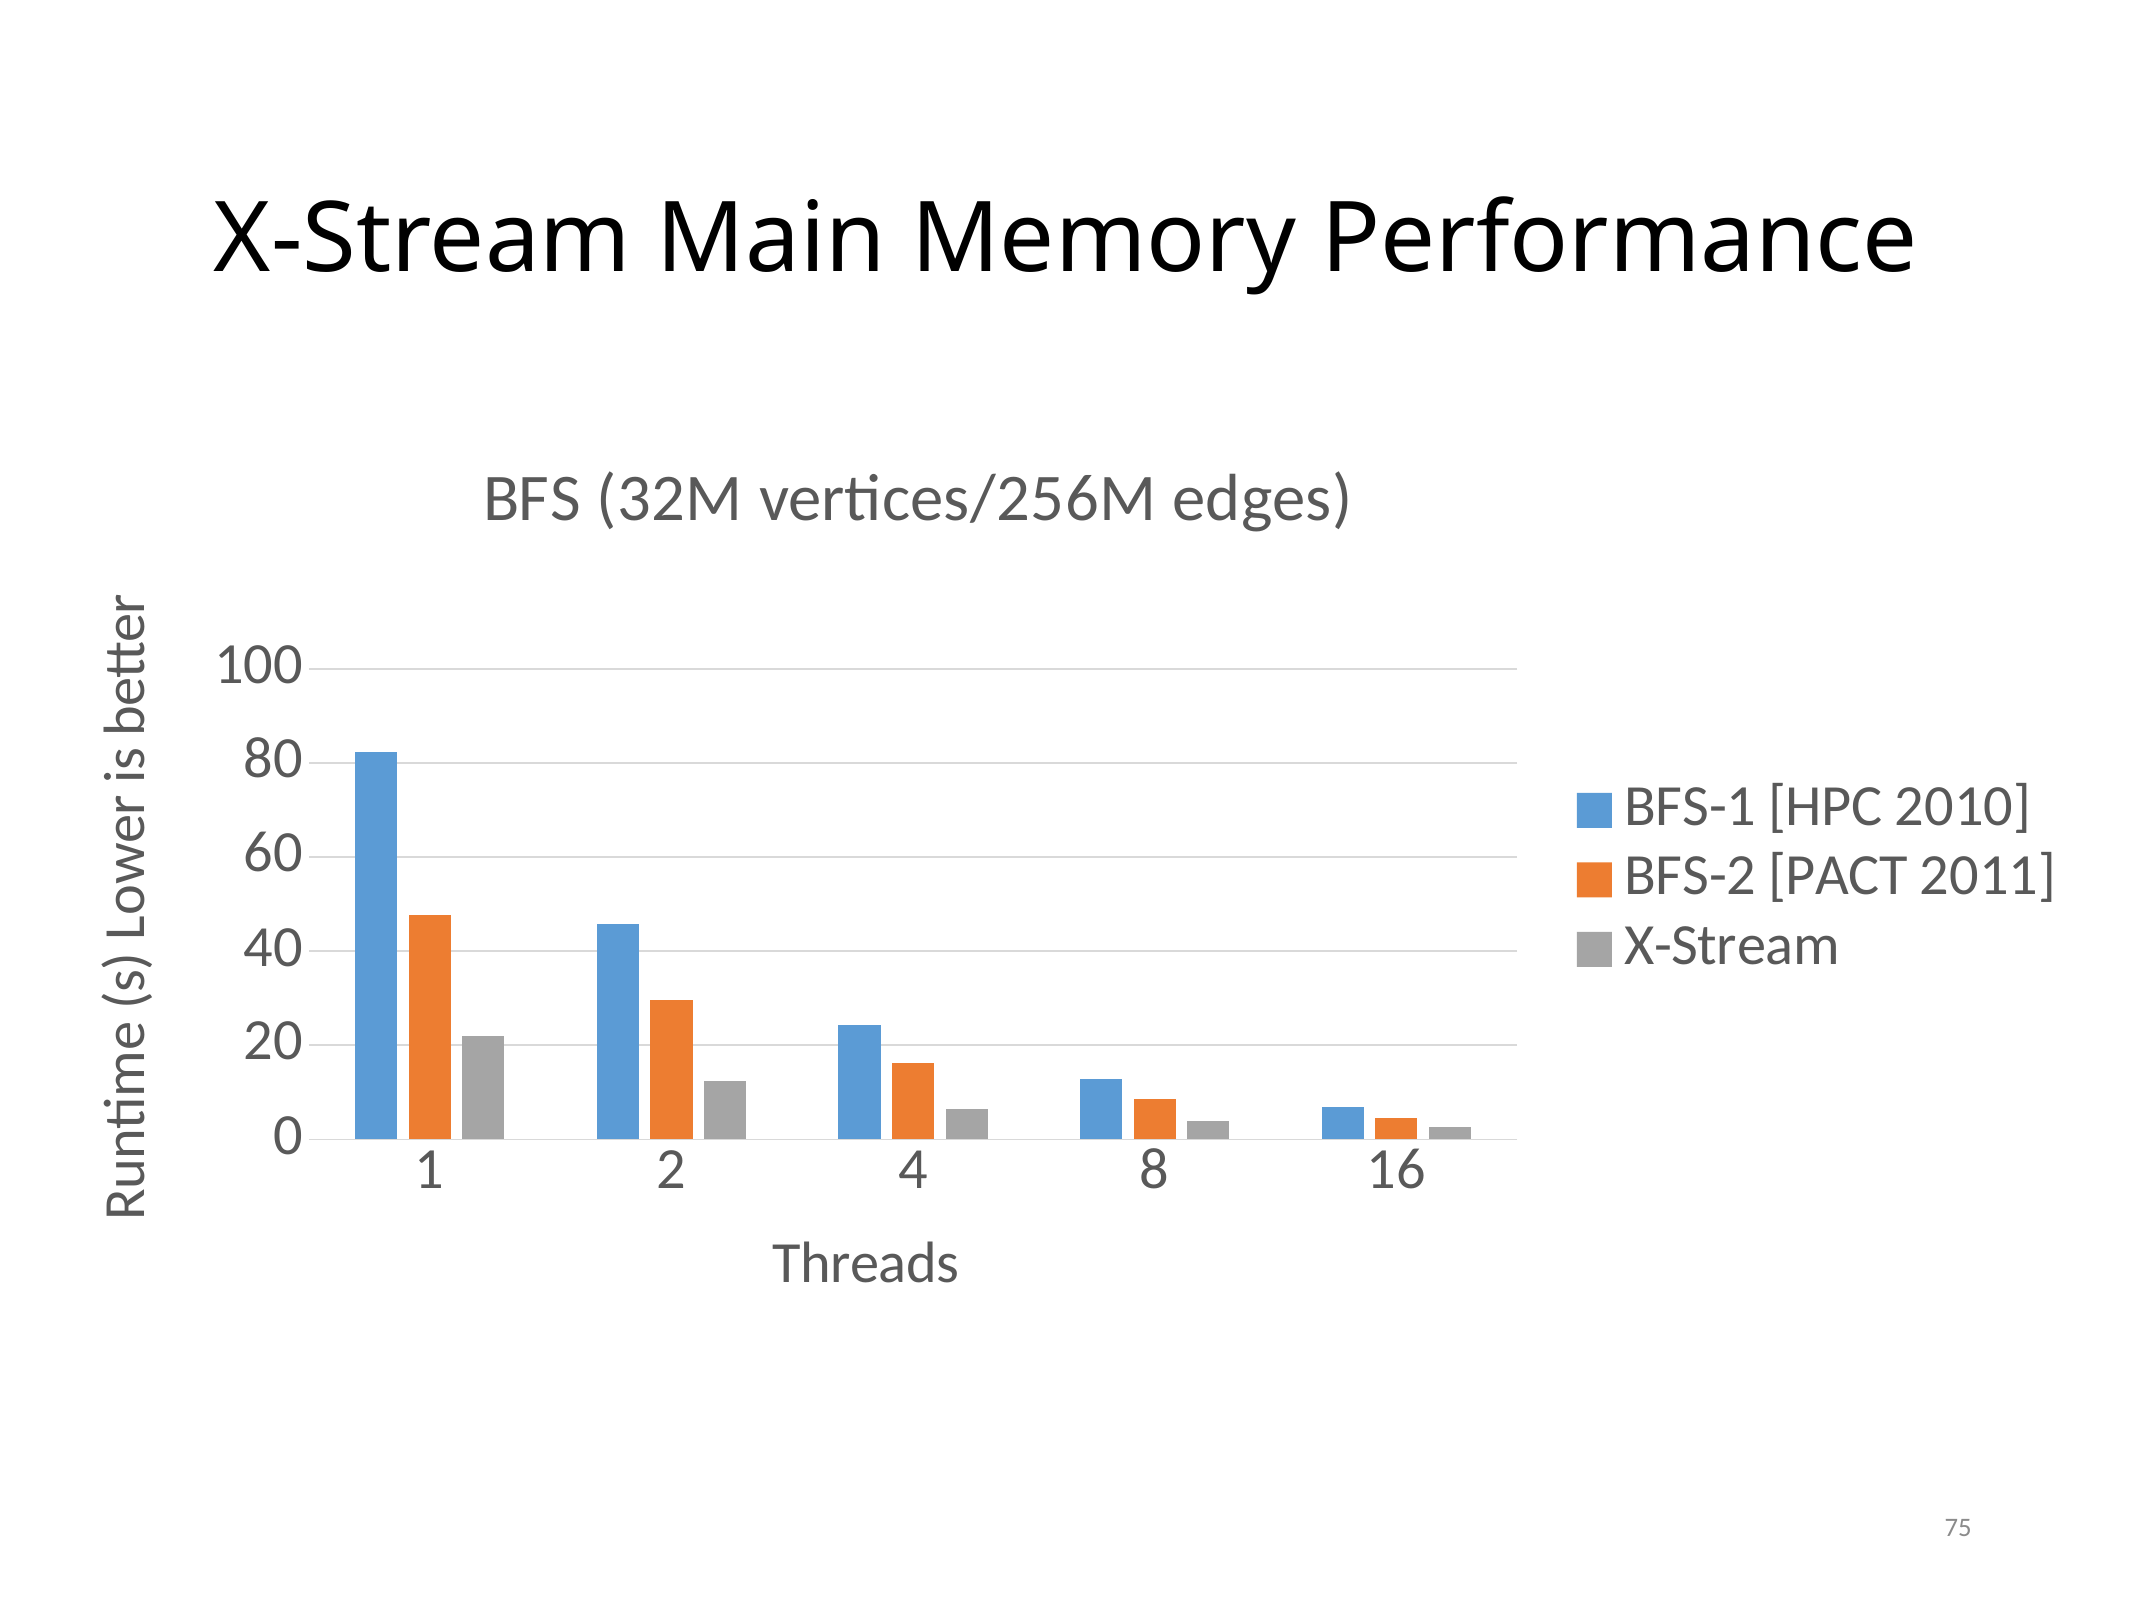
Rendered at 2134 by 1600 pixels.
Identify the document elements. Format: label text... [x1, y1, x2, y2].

slide_number 75 [1506, 1482, 1987, 1569]
chart [53, 420, 2088, 1340]
title X-Stream Main Memory Performance [146, 85, 1987, 395]
